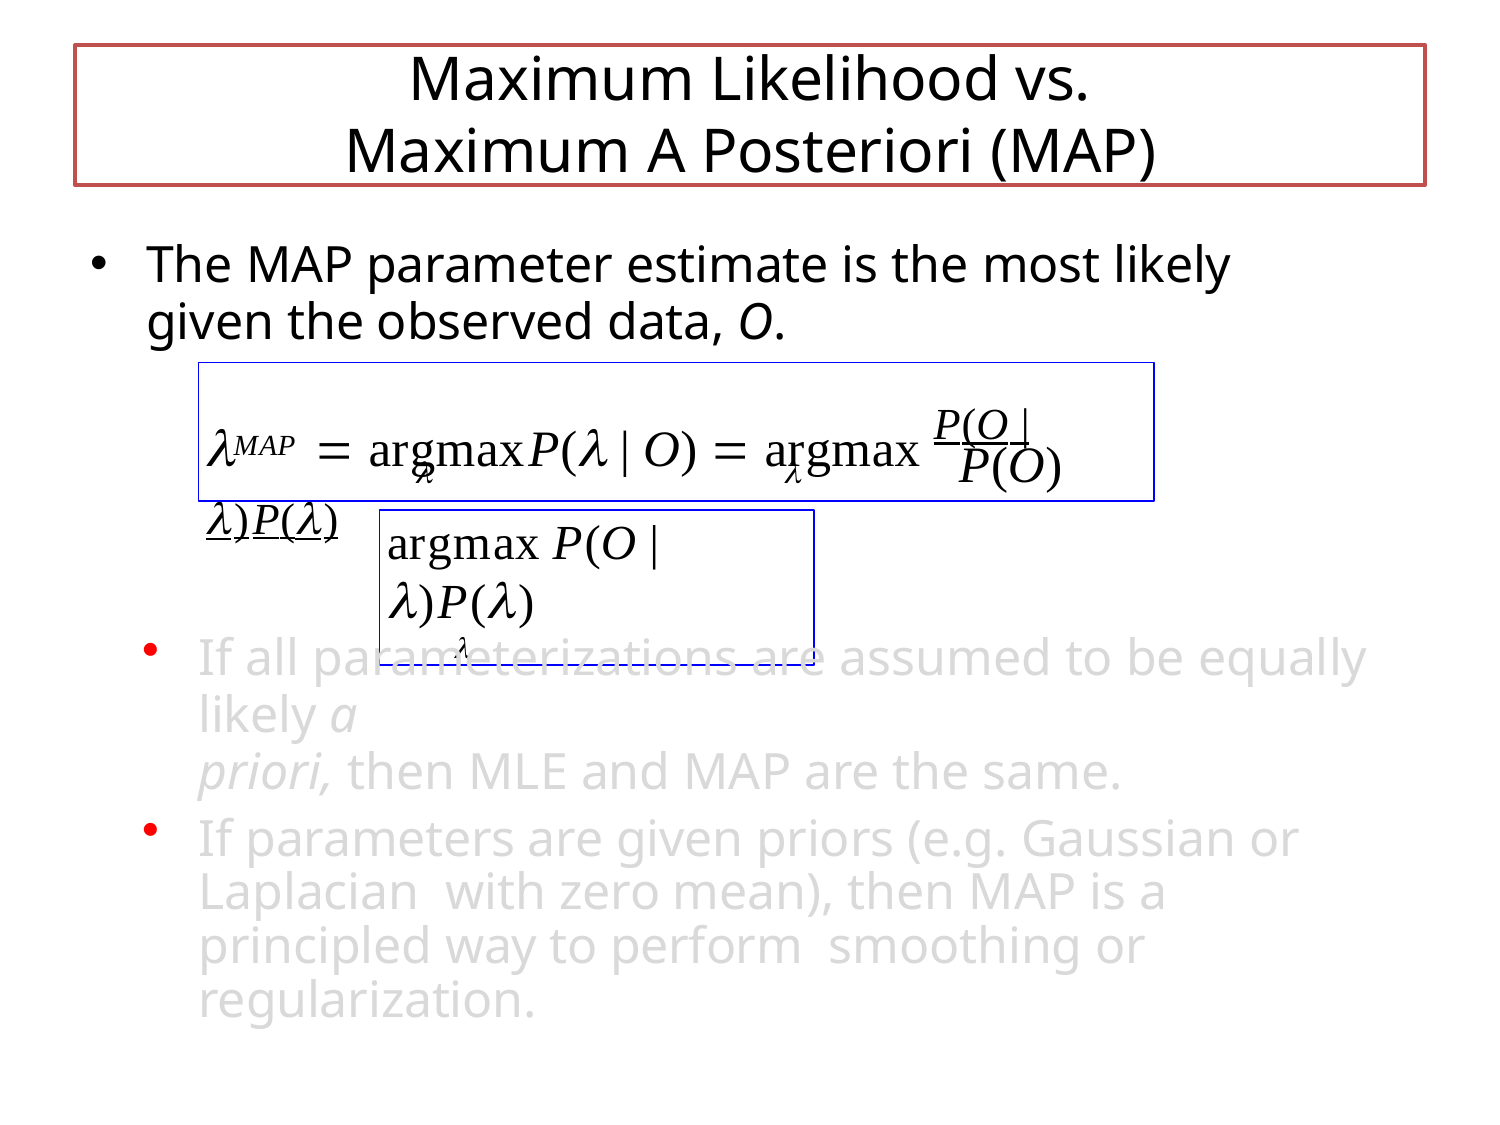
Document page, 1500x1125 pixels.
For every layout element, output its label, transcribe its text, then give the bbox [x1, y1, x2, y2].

text_box If all parameterizations are assumed to be equally likely a priori, then MLE and MAP are the same. If parameters are given priors (e.g. Gaussian or Laplacian with zero mean), then MAP is a principled way to perform smoothing or regularization. [140, 626, 1372, 1028]
text_box   argmaxP( | O)  argmax P(O | )P() [201, 502, 1150, 578]
text_box [198, 362, 1154, 502]
text_box Maximum Likelihood vs. Maximum A Posteriori (MAP) [75, 45, 1426, 185]
text_box The MAP parameter estimate is the most likely given the observed data, O. [87, 233, 1296, 350]
text_box argmax P(O | )P()  [379, 509, 815, 626]
